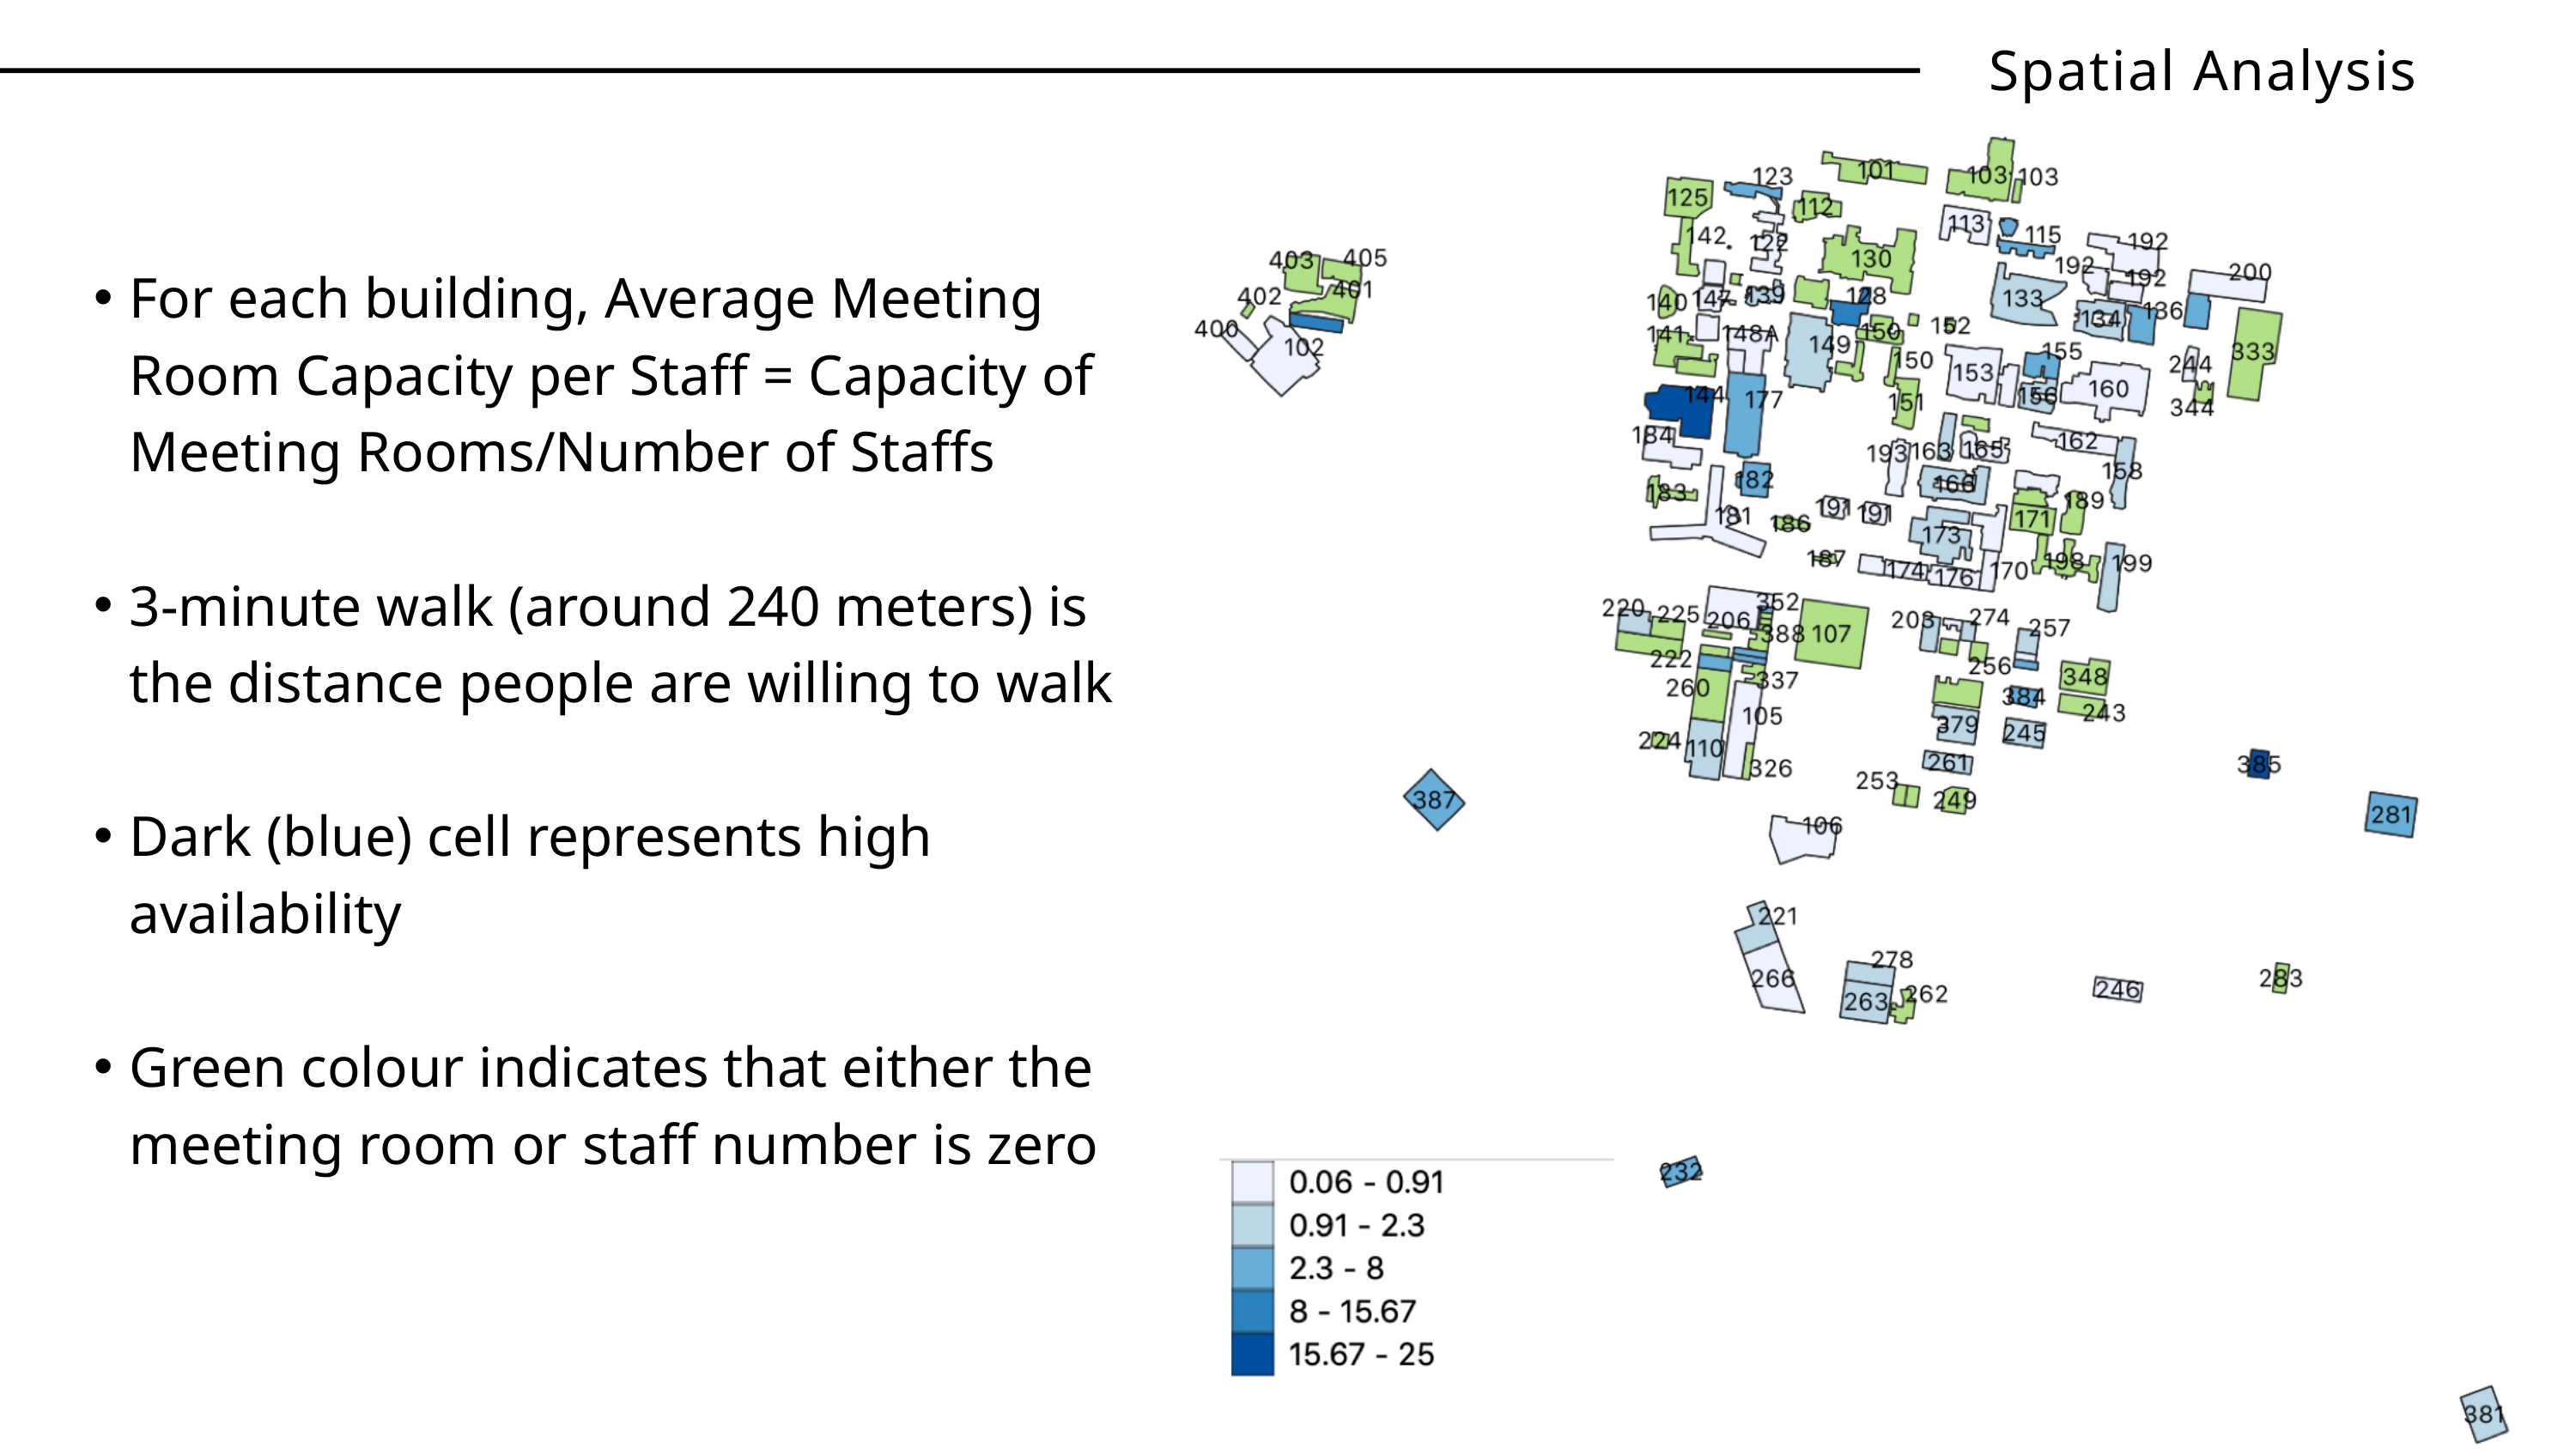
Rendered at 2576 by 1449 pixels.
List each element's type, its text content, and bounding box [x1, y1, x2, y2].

text_box For each building, Average Meeting Room Capacity per Staff = Capacity of Meeting Rooms/Number of Staffs 3-minute walk (around 240 meters) is the distance people are willing to walk Dark (blue) cell represents high availability Green colour indicates that either the meeting room or staff number is zero [58, 252, 1139, 1252]
picture [1173, 124, 2561, 1449]
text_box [0, 35, 2458, 101]
